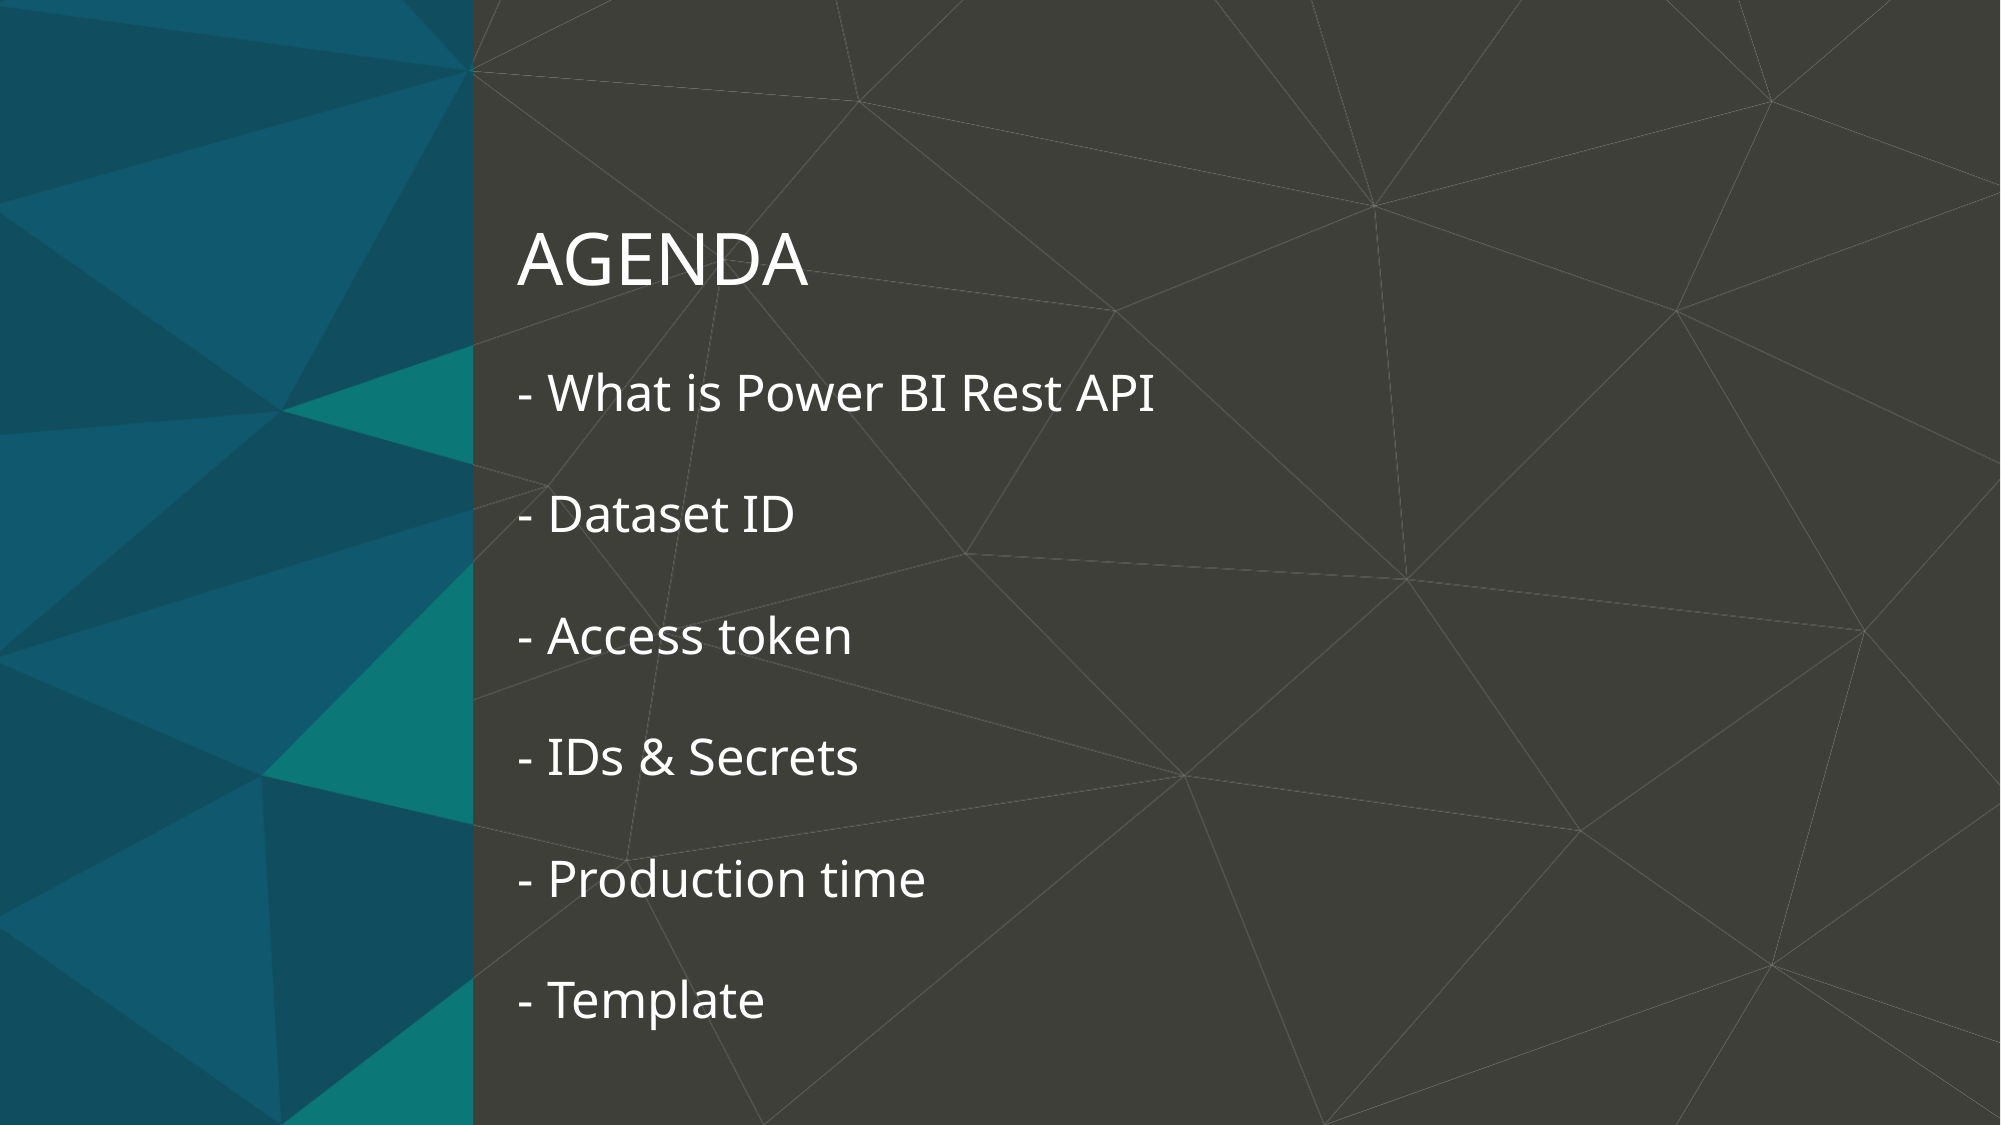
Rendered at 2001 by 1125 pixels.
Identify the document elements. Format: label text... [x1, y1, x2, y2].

picture [0, 0, 2001, 1125]
title AGENDA - What is Power BI Rest API - Dataset ID - Access token - IDs & Secrets - Production time - Template [503, 116, 1964, 1039]
